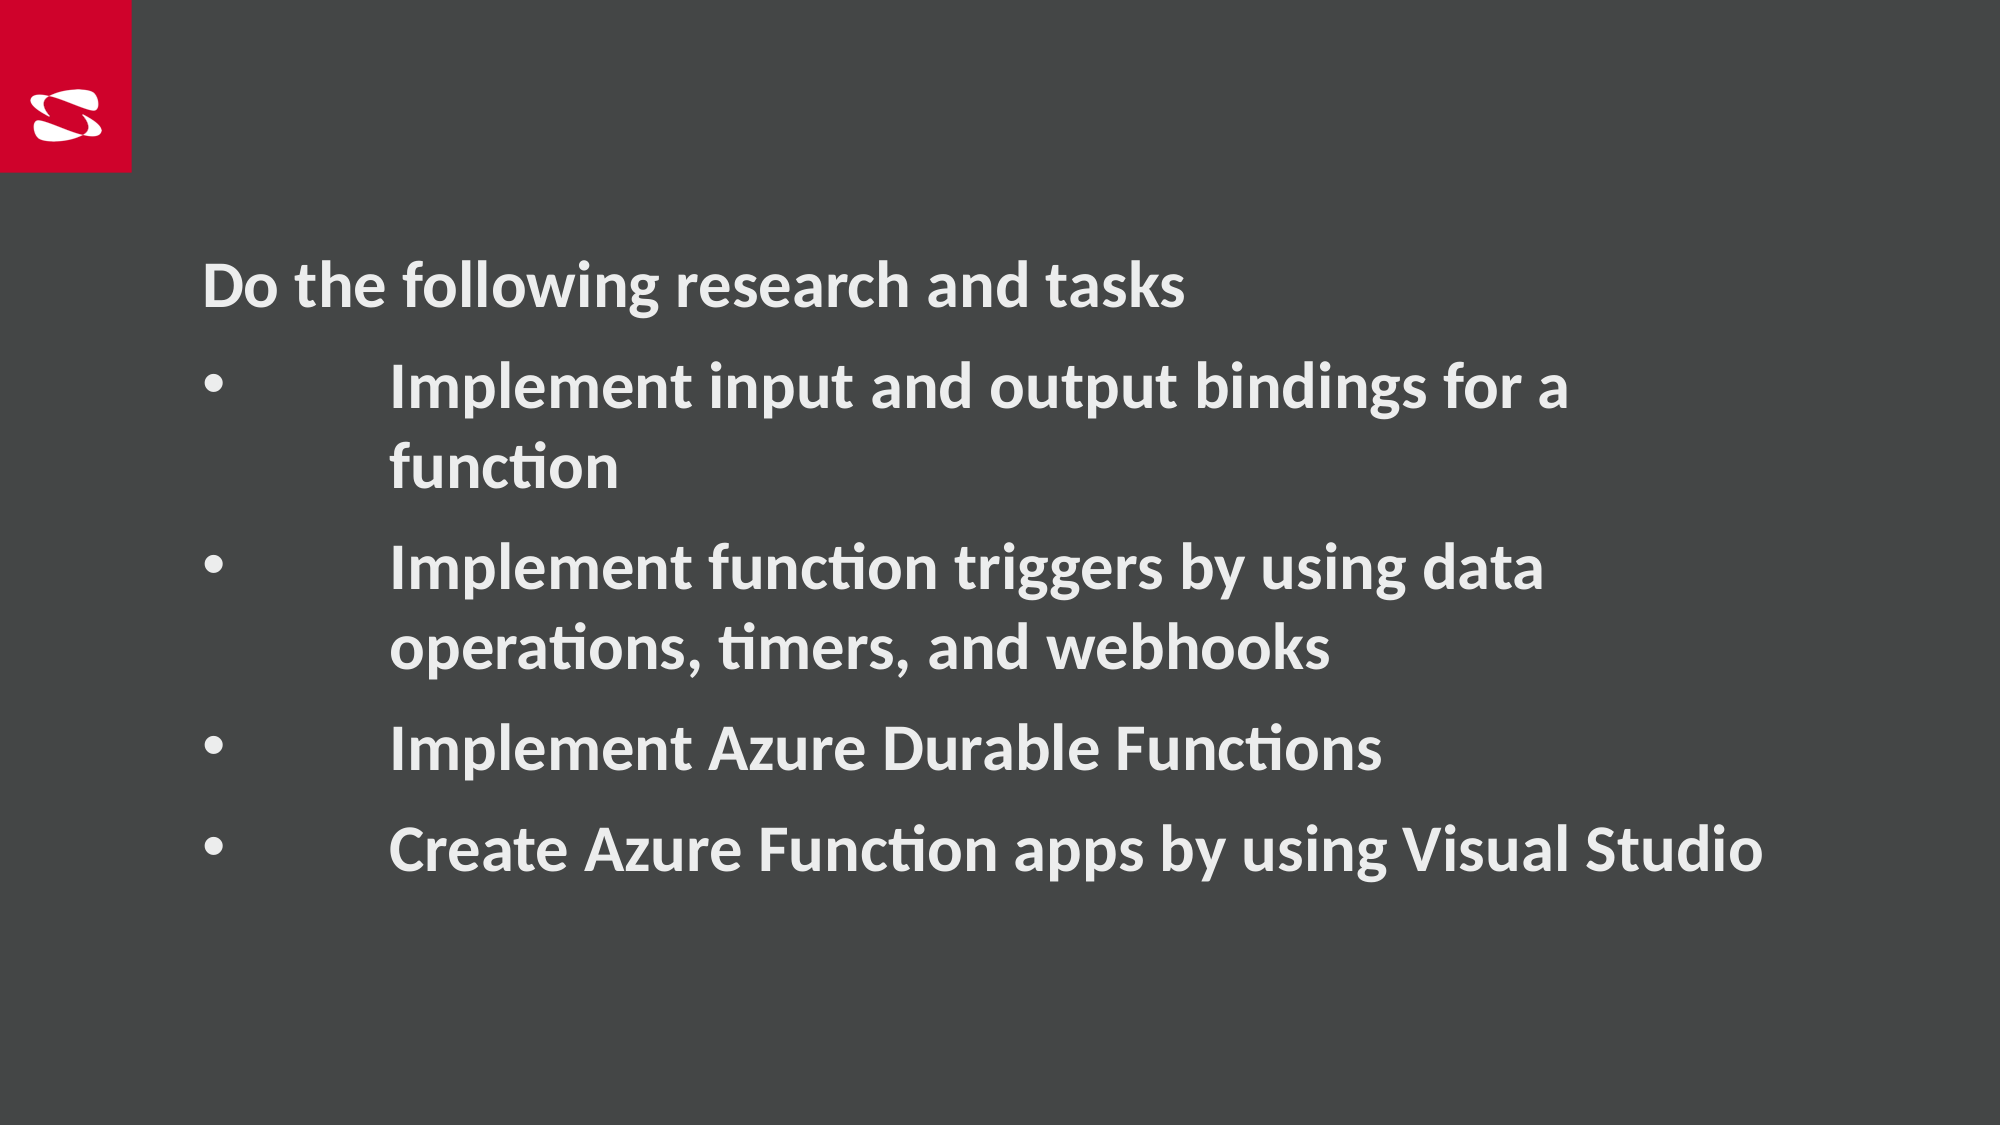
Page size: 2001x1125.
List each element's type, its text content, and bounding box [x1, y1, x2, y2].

list Do the following research and tasks Implement input and output bindings for a function Implement function triggers by using data operations, timers, and webhooks Implement Azure Durable Functions Create Azure Function apps by using Visual Studio [187, 170, 1813, 956]
picture [30, 89, 102, 142]
